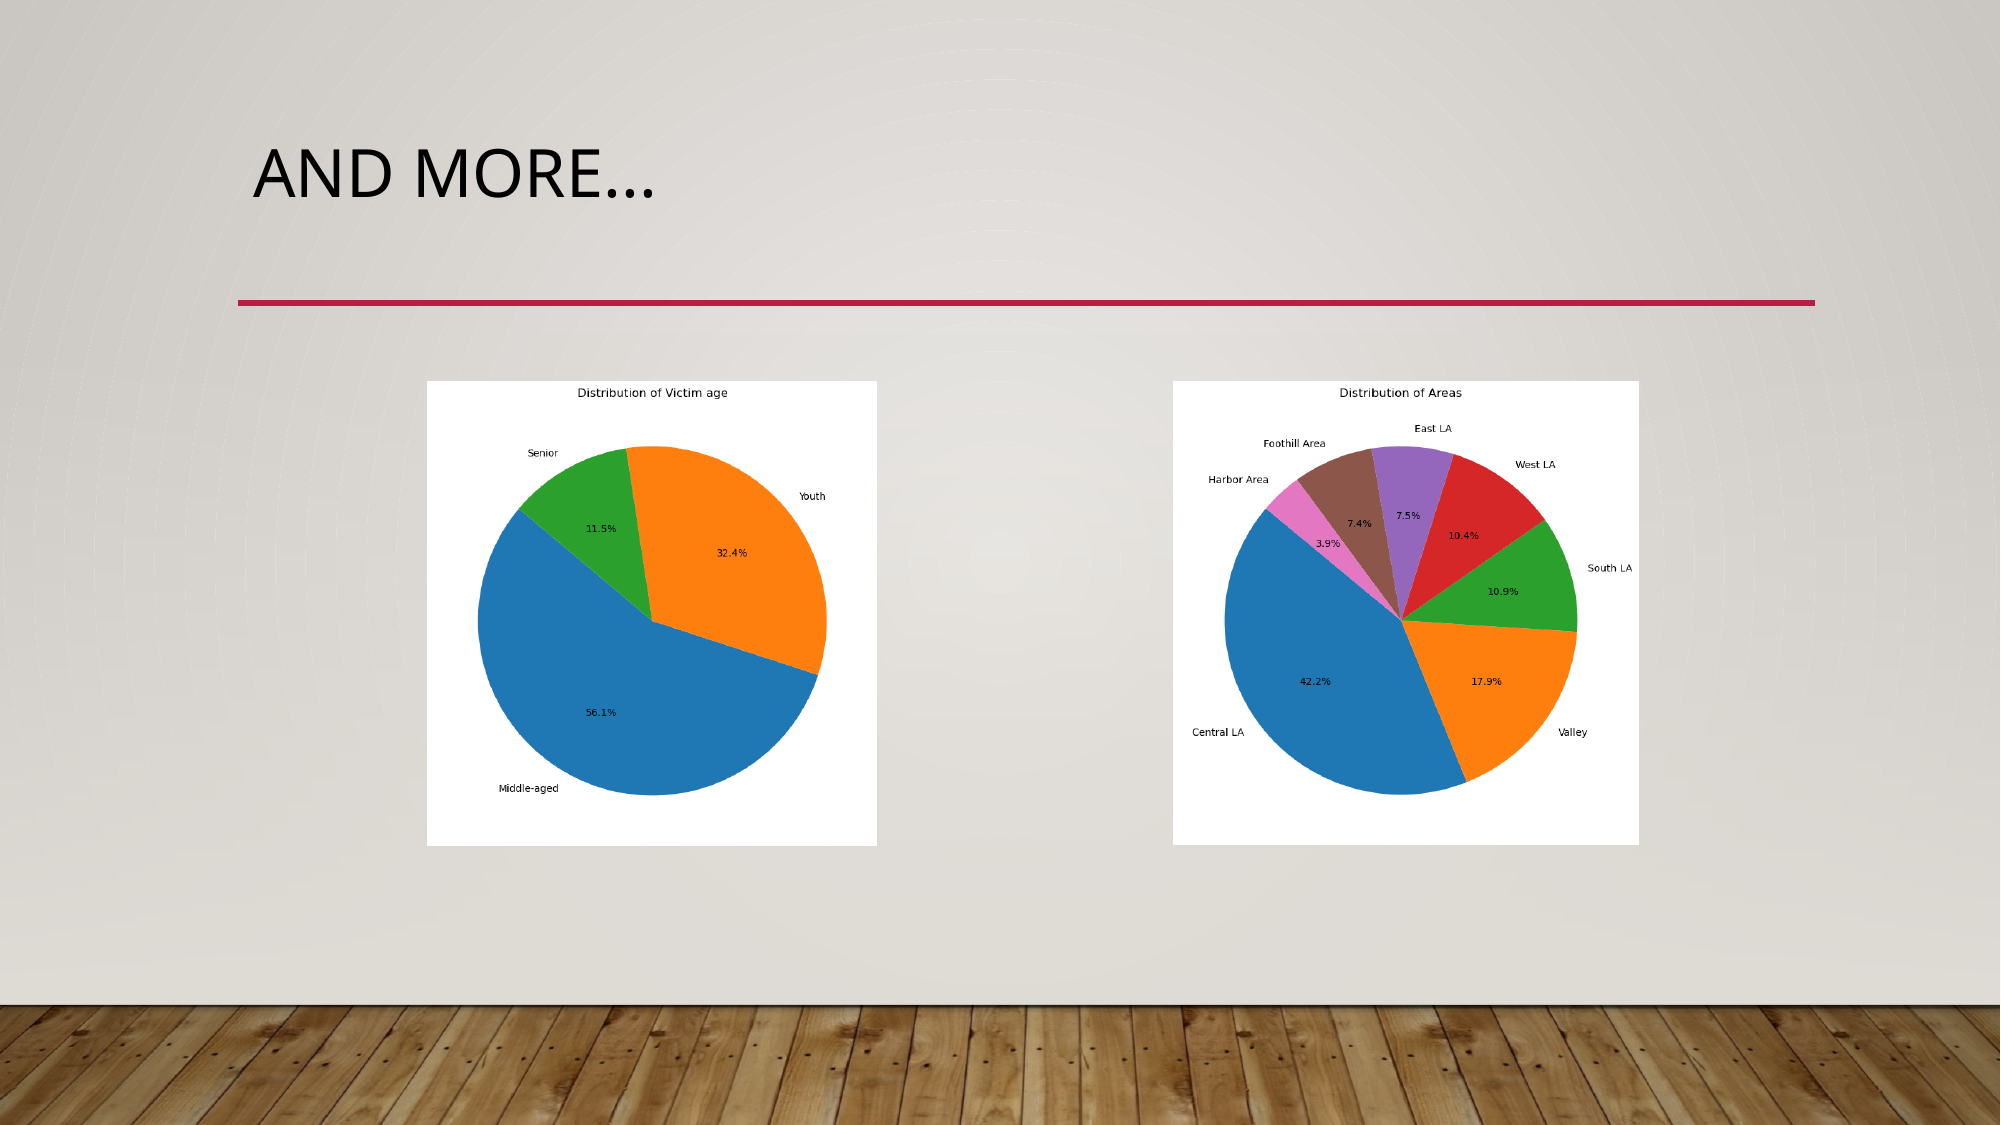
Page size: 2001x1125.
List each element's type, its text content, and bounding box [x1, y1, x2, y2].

picture [0, 1005, 2000, 1125]
picture [426, 380, 878, 846]
picture [1173, 381, 1640, 846]
title AND MORE... [238, 131, 1814, 305]
